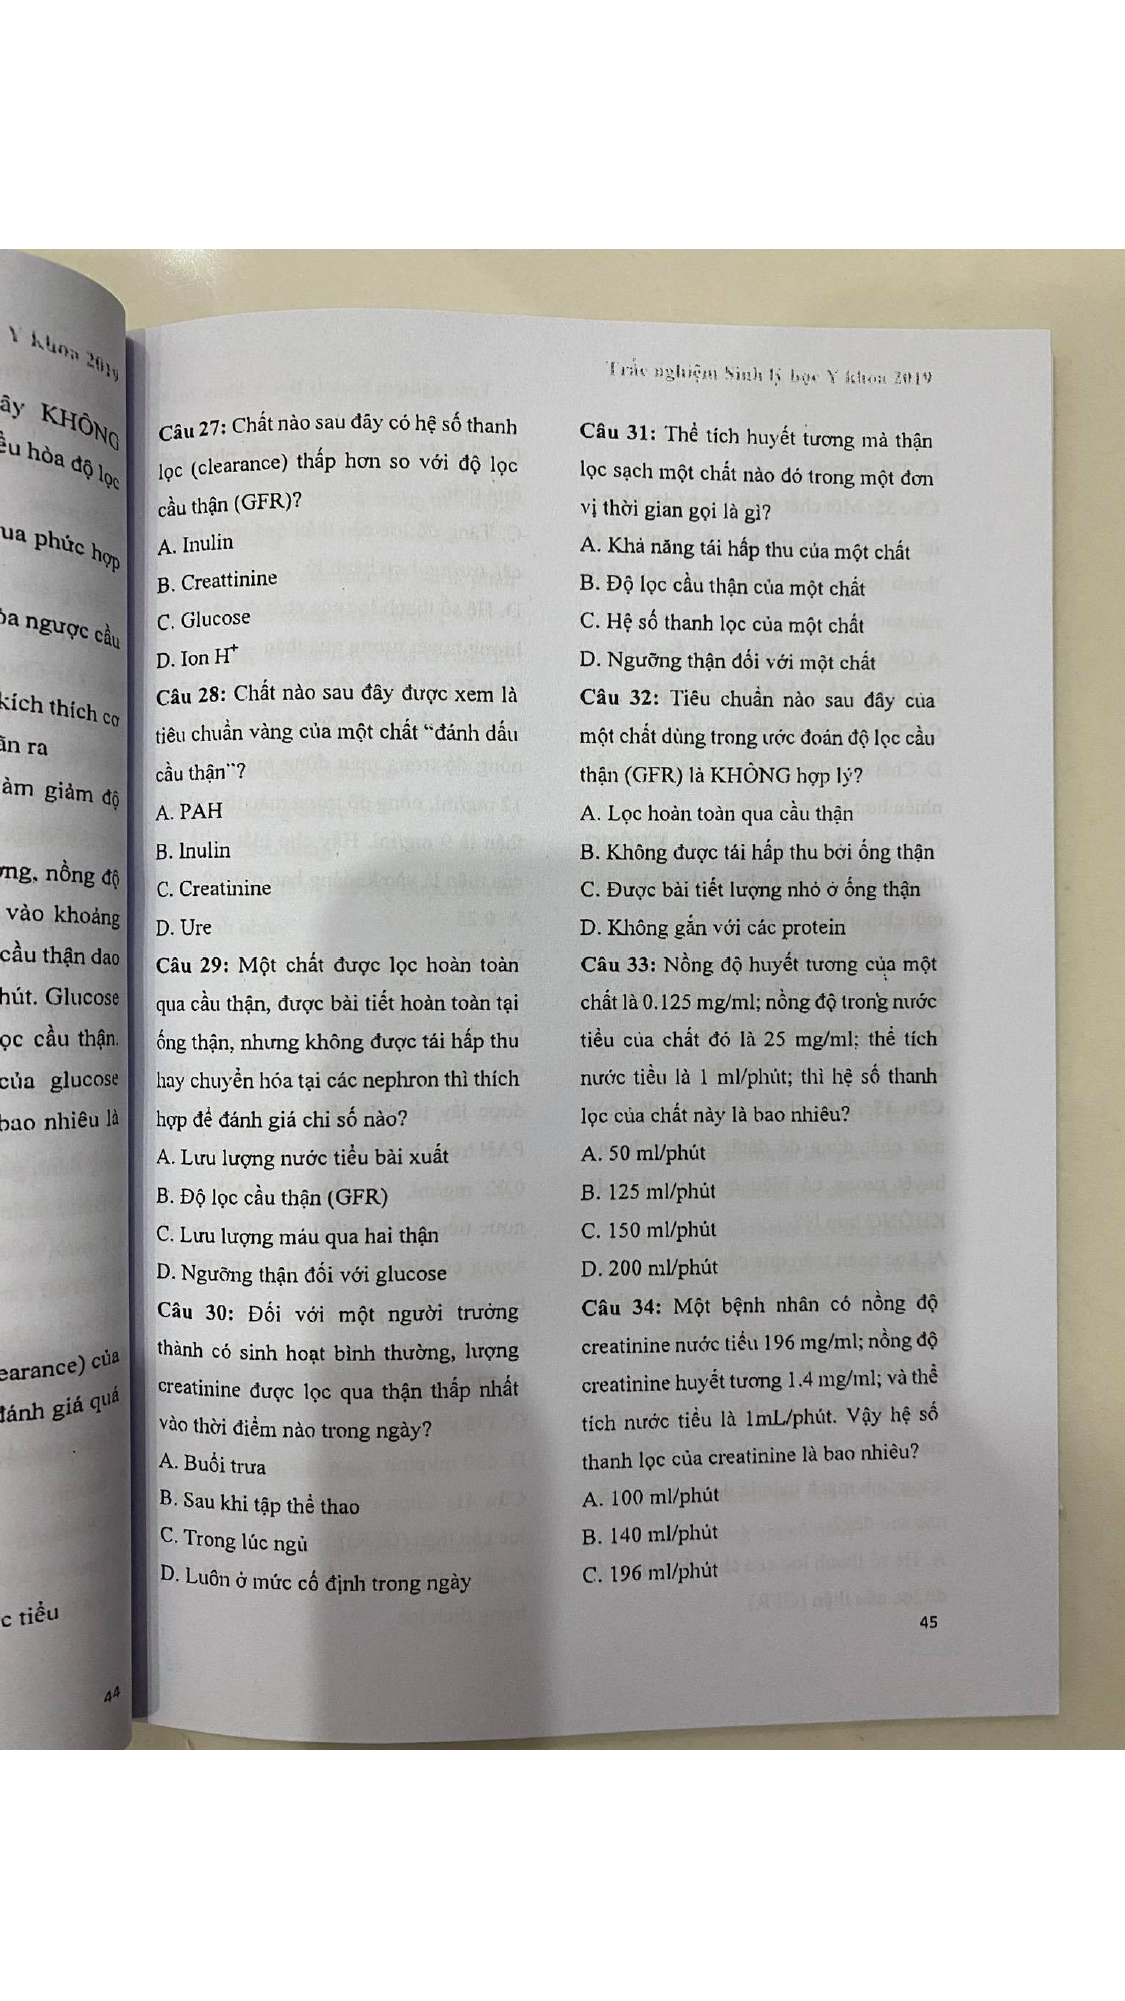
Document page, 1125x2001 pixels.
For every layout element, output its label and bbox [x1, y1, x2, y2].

picture [0, 249, 1125, 1750]
